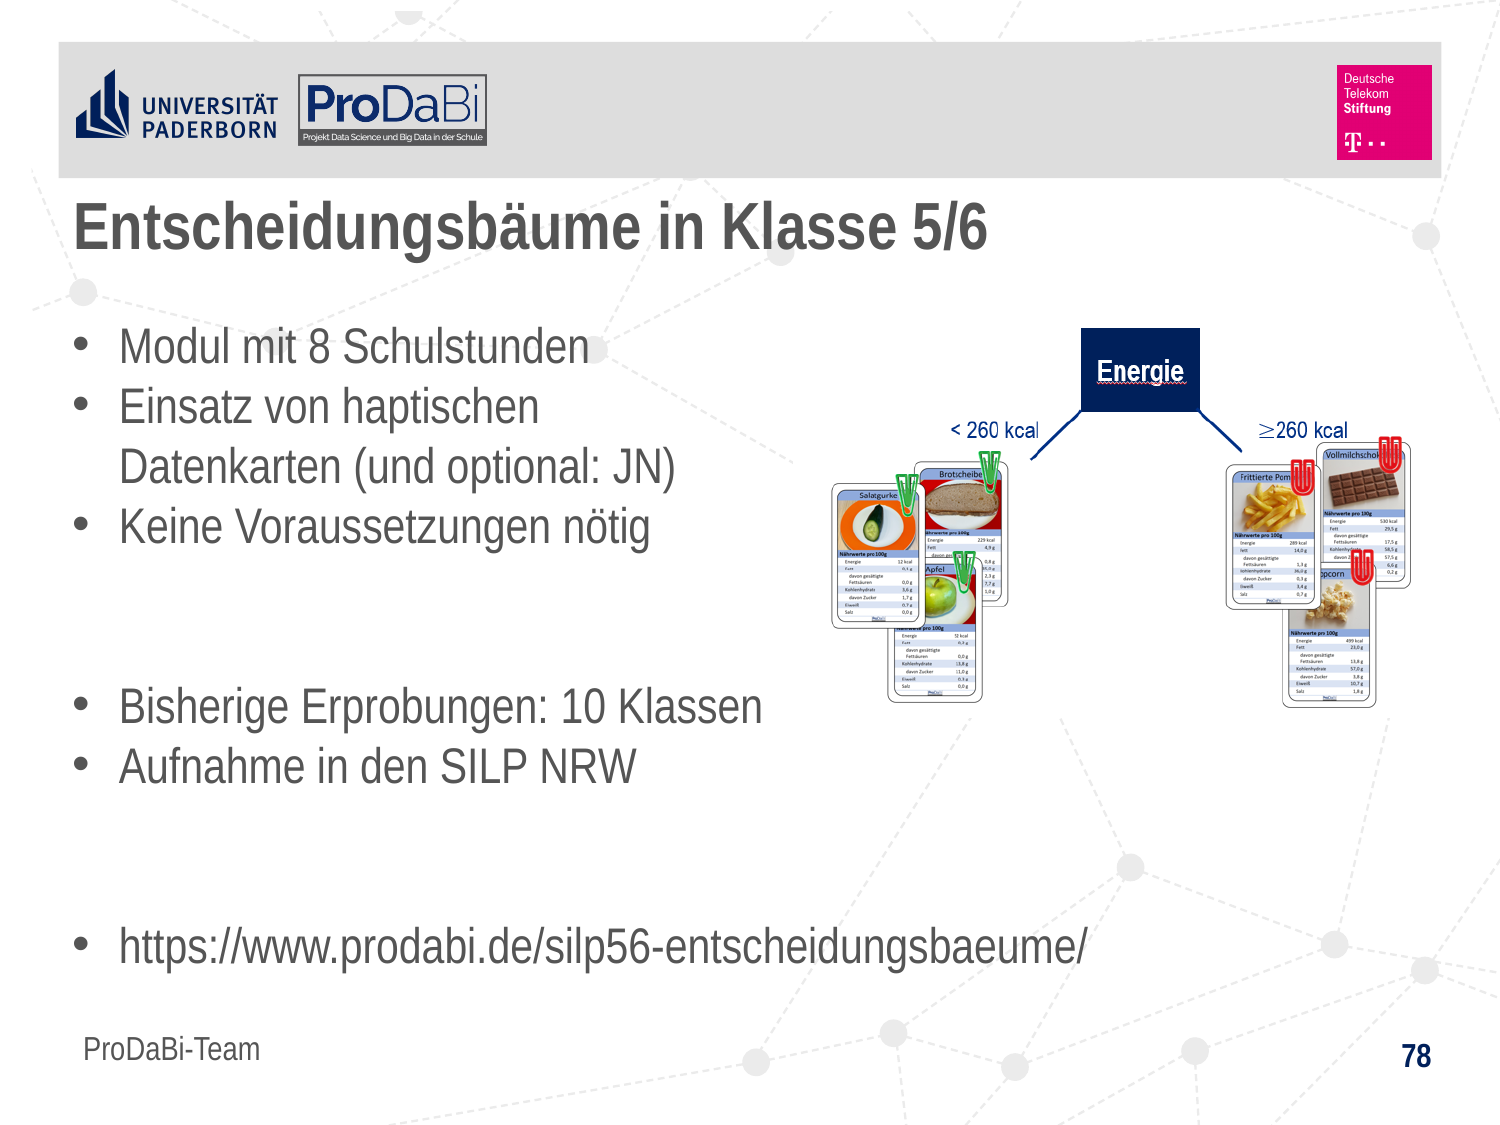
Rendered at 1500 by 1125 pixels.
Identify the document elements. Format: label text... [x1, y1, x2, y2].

text_box [713, 282, 721, 288]
text_box [1352, 859, 1357, 868]
text_box [782, 1007, 789, 1015]
text_box [489, 1105, 497, 1110]
text_box [1349, 871, 1354, 879]
text_box [421, 274, 430, 279]
text_box [1036, 1055, 1044, 1060]
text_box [58, 41, 1442, 179]
text_box [1411, 956, 1420, 961]
text_box [54, 297, 62, 303]
text_box [113, 298, 121, 303]
text_box [939, 1044, 947, 1050]
text_box [1261, 916, 1270, 921]
text_box [1389, 952, 1397, 957]
text_box [1423, 958, 1431, 963]
text_box [500, 1103, 508, 1108]
text_box [911, 1014, 919, 1021]
text_box [1176, 1001, 1184, 1007]
text_box [1239, 907, 1248, 913]
text_box [1155, 1009, 1163, 1015]
text_box [1079, 1038, 1087, 1044]
text_box [922, 27, 929, 35]
text_box [646, 1078, 654, 1083]
text_box [973, 1054, 981, 1059]
text_box [448, 32, 457, 38]
text_box [723, 277, 731, 283]
text_box [1400, 954, 1408, 959]
text_box ProDaBi-Team [68, 1020, 697, 1075]
text_box [511, 1101, 520, 1106]
text_box [1381, 736, 1386, 744]
text_box [630, 274, 636, 282]
text_box [102, 295, 110, 300]
text_box [794, 987, 801, 995]
text_box [1357, 837, 1362, 845]
text_box [1036, 1021, 1043, 1029]
text_box [1360, 826, 1365, 834]
text_box [702, 1068, 710, 1073]
text_box [939, 995, 947, 1001]
text_box [41, 197, 47, 206]
text_box [979, 1102, 986, 1110]
text_box [1025, 1041, 1031, 1049]
text_box [1273, 964, 1282, 969]
text_box [1365, 803, 1370, 811]
text_box [820, 15, 828, 23]
text_box [866, 1036, 874, 1041]
text_box [1031, 1031, 1037, 1039]
text_box [1187, 997, 1195, 1002]
text_box [1048, 1002, 1054, 1010]
text_box [1218, 899, 1226, 905]
text_box [1195, 891, 1204, 896]
text_box [1053, 992, 1060, 1000]
text_box [735, 1046, 775, 1077]
text_box [37, 187, 43, 195]
text_box [1144, 1013, 1152, 1019]
text_box [1206, 895, 1215, 901]
text_box [949, 988, 956, 995]
text_box [770, 1026, 776, 1034]
text_box [1208, 988, 1217, 994]
text_box [915, 19, 922, 26]
text_box [822, 1045, 830, 1050]
text_box [50, 219, 56, 227]
text_box [358, 300, 367, 306]
text_box [32, 176, 38, 184]
text_box [1283, 924, 1292, 930]
text_box [788, 997, 795, 1005]
text_box [624, 284, 631, 293]
text_box [921, 1008, 929, 1015]
text_box [1046, 1051, 1055, 1056]
text_box [1295, 955, 1303, 961]
text_box [1263, 968, 1271, 973]
text_box [896, 1055, 901, 1063]
text_box [1272, 920, 1281, 925]
text_box [1368, 792, 1373, 800]
text_box [833, 1043, 841, 1048]
text_box Entscheidungsbäume in Klasse 5/6 [58, 187, 1423, 270]
text_box [1250, 911, 1259, 917]
text_box [930, 1001, 938, 1008]
text_box [432, 270, 440, 275]
text_box [927, 1041, 936, 1046]
text_box [789, 1052, 797, 1057]
text_box [1198, 993, 1206, 998]
text_box [411, 278, 419, 284]
text_box [1163, 878, 1171, 884]
text_box Modul mit 8 Schulstunden Einsatz von haptischen Datenkarten (und optional: JN) Keine Voraussetzungen nötig Bisherige Erprobungen: 10 Klassen Aufnahme in den SILP NRW https://www.prodabi.de/silp56-entscheidungsbaeume/ [0, 306, 1146, 981]
text_box [1133, 1017, 1141, 1023]
text_box [478, 1107, 486, 1112]
text_box [994, 1085, 1002, 1093]
text_box [1284, 960, 1292, 965]
text_box [1339, 916, 1344, 924]
text_box [400, 282, 409, 288]
text_box [328, 29, 335, 37]
text_box [813, 24, 820, 32]
text_box [1373, 769, 1378, 778]
text_box [523, 1099, 531, 1104]
text_box [124, 301, 133, 306]
text_box [805, 32, 812, 40]
text_box [369, 296, 377, 301]
text_box [1347, 882, 1352, 890]
text_box [46, 208, 51, 216]
text_box [1165, 1005, 1174, 1011]
text_box [733, 272, 741, 278]
text_box [703, 287, 711, 293]
text_box [1174, 882, 1182, 888]
text_box [972, 1111, 979, 1118]
text_box [1306, 951, 1314, 957]
text_box [1489, 969, 1497, 974]
text_box [1057, 1046, 1066, 1052]
text_box [1305, 932, 1314, 938]
text_box [391, 11, 426, 28]
text_box [428, 21, 436, 27]
text_box [65, 272, 99, 306]
text_box [984, 1057, 993, 1062]
text_box [800, 1050, 808, 1055]
text_box [1294, 928, 1303, 934]
text_box [372, 34, 380, 40]
text_box [1122, 1022, 1130, 1027]
text_box [619, 295, 625, 303]
text_box [657, 1076, 665, 1081]
text_box [1316, 927, 1353, 959]
text_box [855, 1038, 863, 1043]
text_box [900, 1089, 905, 1097]
text_box [1344, 893, 1349, 901]
text_box [1068, 1042, 1076, 1048]
text_box [1042, 1011, 1048, 1019]
text_box [987, 1094, 994, 1101]
slide_number 78 [1094, 1033, 1432, 1062]
text_box [776, 1016, 782, 1024]
text_box [438, 26, 447, 32]
text_box [964, 1119, 971, 1125]
text_box [996, 1050, 1033, 1084]
text_box [763, 1036, 770, 1044]
text_box [390, 287, 398, 293]
text_box [693, 292, 701, 299]
text_box [1219, 984, 1228, 990]
text_box [323, 19, 329, 27]
text_box [379, 291, 388, 297]
text_box [1111, 1026, 1120, 1031]
text_box [683, 298, 691, 304]
text_box [1341, 904, 1346, 913]
text_box [877, 1019, 913, 1051]
text_box [1185, 887, 1193, 892]
picture [793, 311, 1446, 718]
text_box [916, 1038, 924, 1043]
text_box [907, 11, 914, 18]
text_box [1059, 982, 1065, 990]
text_box [962, 1051, 970, 1056]
text_box [1228, 903, 1237, 909]
text_box [950, 1048, 958, 1053]
text_box [1252, 972, 1260, 978]
text_box [534, 1097, 542, 1102]
text_box [1241, 976, 1249, 982]
text_box [1230, 980, 1238, 986]
text_box [1152, 874, 1160, 880]
text_box [958, 981, 966, 988]
text_box [1376, 758, 1381, 766]
text_box [382, 27, 389, 34]
